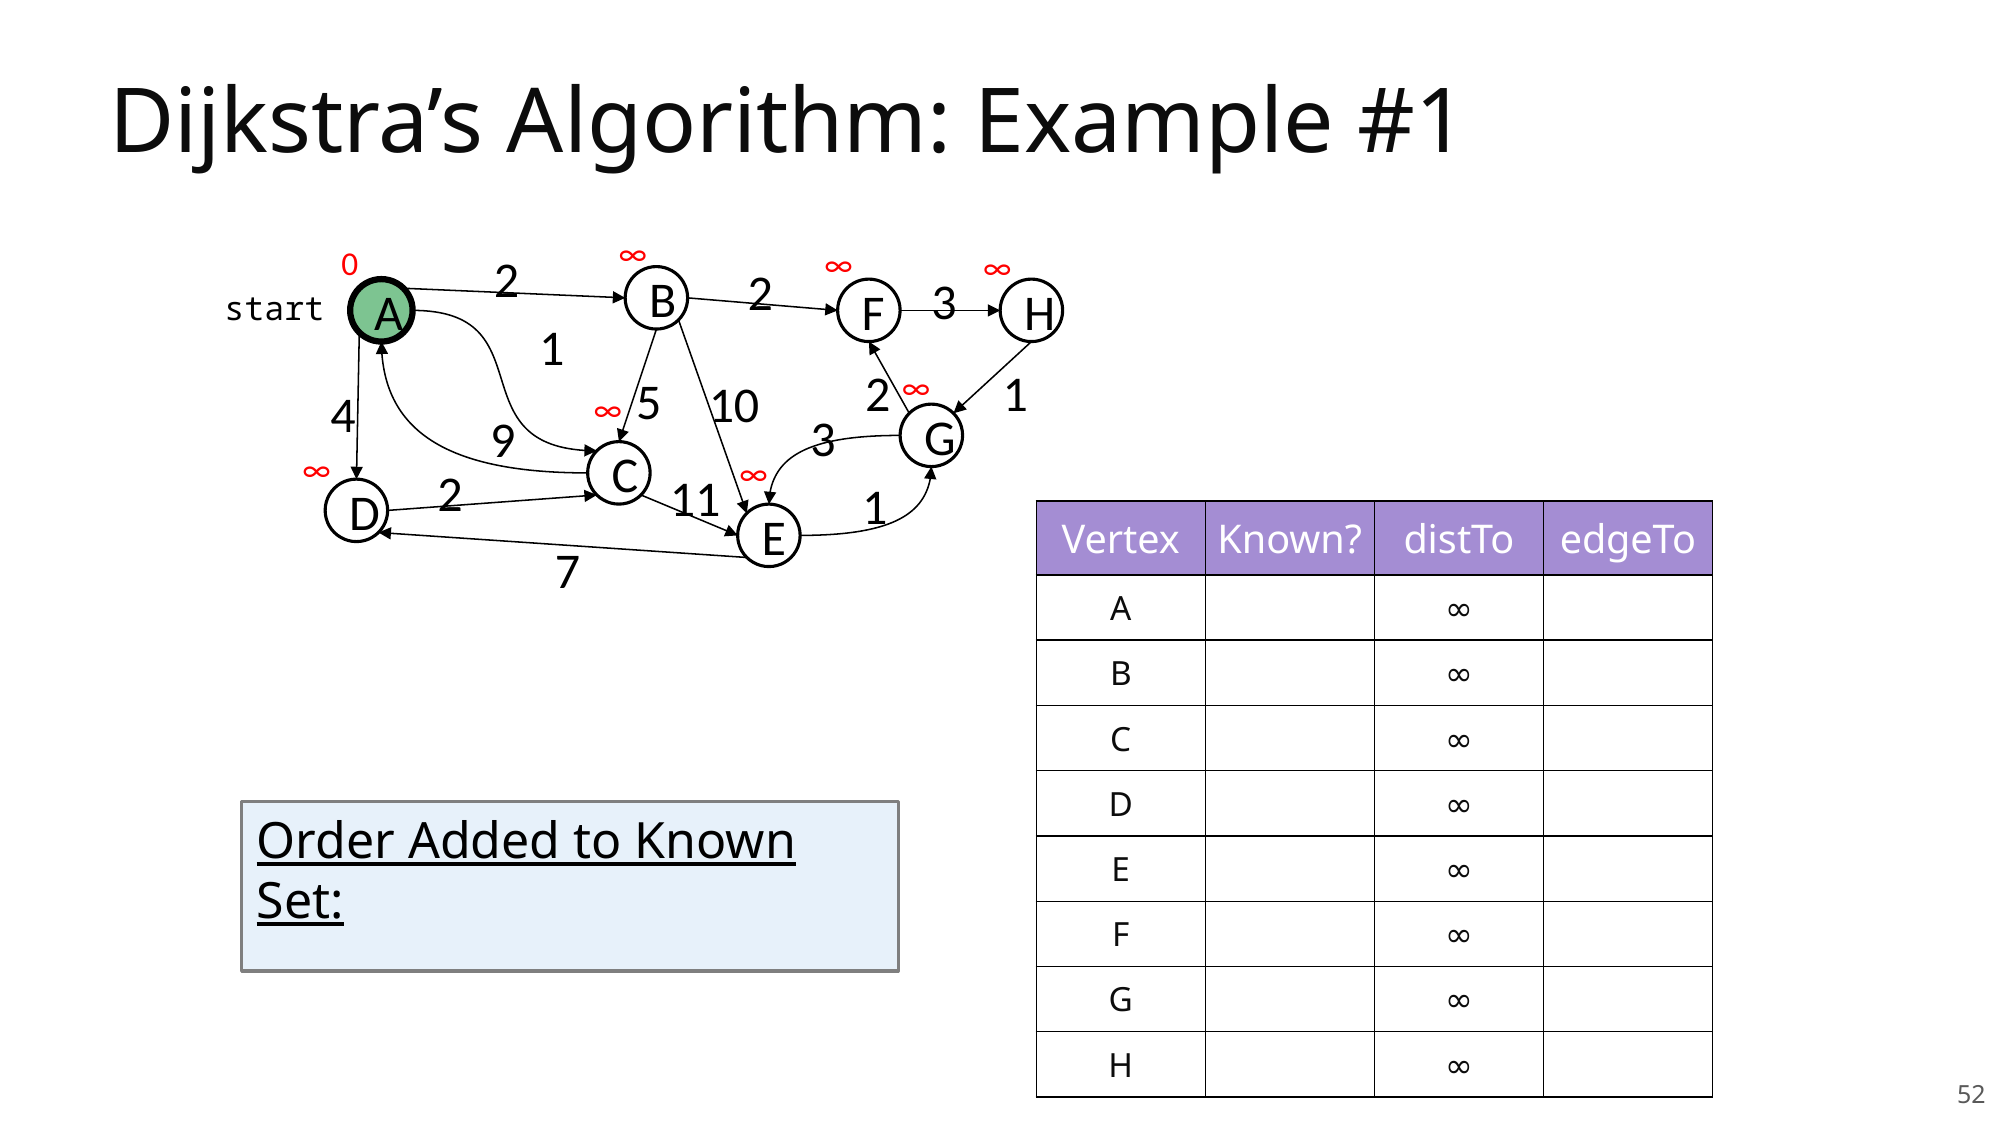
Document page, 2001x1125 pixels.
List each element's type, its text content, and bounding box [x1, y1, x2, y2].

table_cell [1206, 837, 1374, 901]
table_cell [1544, 706, 1712, 770]
table_cell [1544, 967, 1712, 1031]
table_cell [1544, 1032, 1712, 1096]
table_cell ∞ [1375, 902, 1543, 966]
table_cell [1206, 902, 1374, 966]
table_cell [1206, 576, 1374, 639]
table_cell A [1037, 576, 1205, 639]
table_cell ∞ [1375, 967, 1543, 1031]
table_cell ∞ [1375, 641, 1543, 705]
table_cell F [1037, 902, 1205, 966]
table_cell ∞ [1375, 576, 1543, 639]
table_cell [1544, 771, 1712, 835]
table_cell B [1037, 641, 1205, 705]
text_box Order Added to Known Set: [241, 801, 899, 971]
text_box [286, 224, 1063, 608]
table_header distTo [1375, 502, 1543, 574]
table_cell ∞ [1375, 771, 1543, 835]
table_cell ∞ [1375, 706, 1543, 770]
table_cell H [1037, 1032, 1205, 1096]
text_box start [186, 267, 281, 346]
table_cell [1206, 771, 1374, 835]
table_header Vertex [1067, 502, 1205, 574]
table_header Known? [1206, 502, 1374, 574]
table_cell [1206, 641, 1374, 705]
table_cell [1544, 902, 1712, 966]
title Dijkstra’s Algorithm: Example #1 [94, 43, 1930, 210]
table_cell C [1037, 706, 1205, 770]
table_cell D [1037, 771, 1205, 835]
table_cell ∞ [1375, 837, 1543, 901]
table_cell [1206, 1032, 1374, 1096]
table_cell [1544, 576, 1712, 639]
table_header edgeTo [1544, 502, 1712, 574]
table_cell [1544, 641, 1712, 705]
table_cell [1206, 706, 1374, 770]
table_cell [1544, 837, 1712, 901]
table_cell E [1037, 837, 1205, 901]
table_cell G [1037, 967, 1205, 1031]
table_cell [1206, 967, 1374, 1031]
table_cell ∞ [1375, 1032, 1543, 1096]
